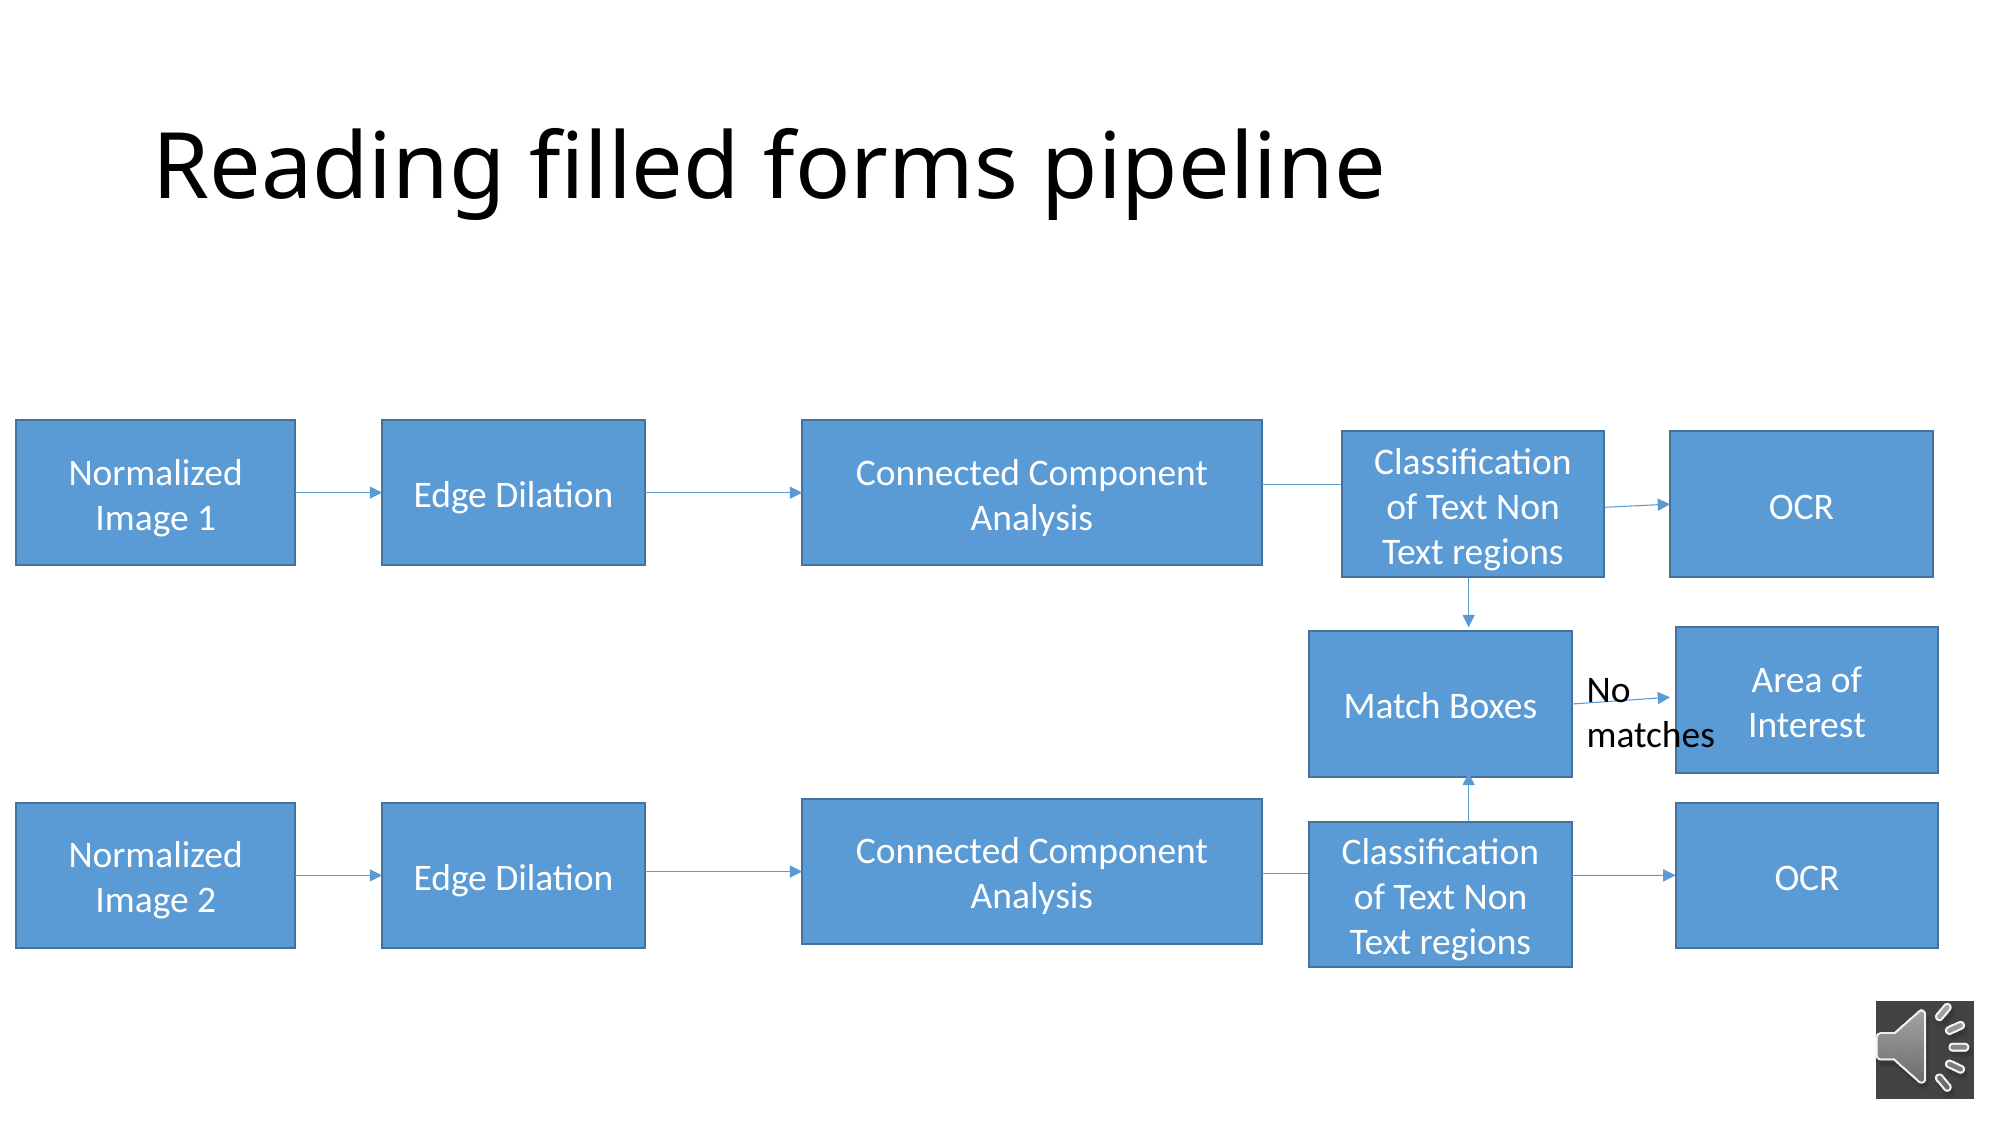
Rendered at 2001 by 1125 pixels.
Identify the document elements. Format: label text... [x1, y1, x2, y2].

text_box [16, 419, 1939, 968]
title Reading filled forms pipeline [137, 59, 1863, 278]
picture [1874, 999, 1975, 1100]
